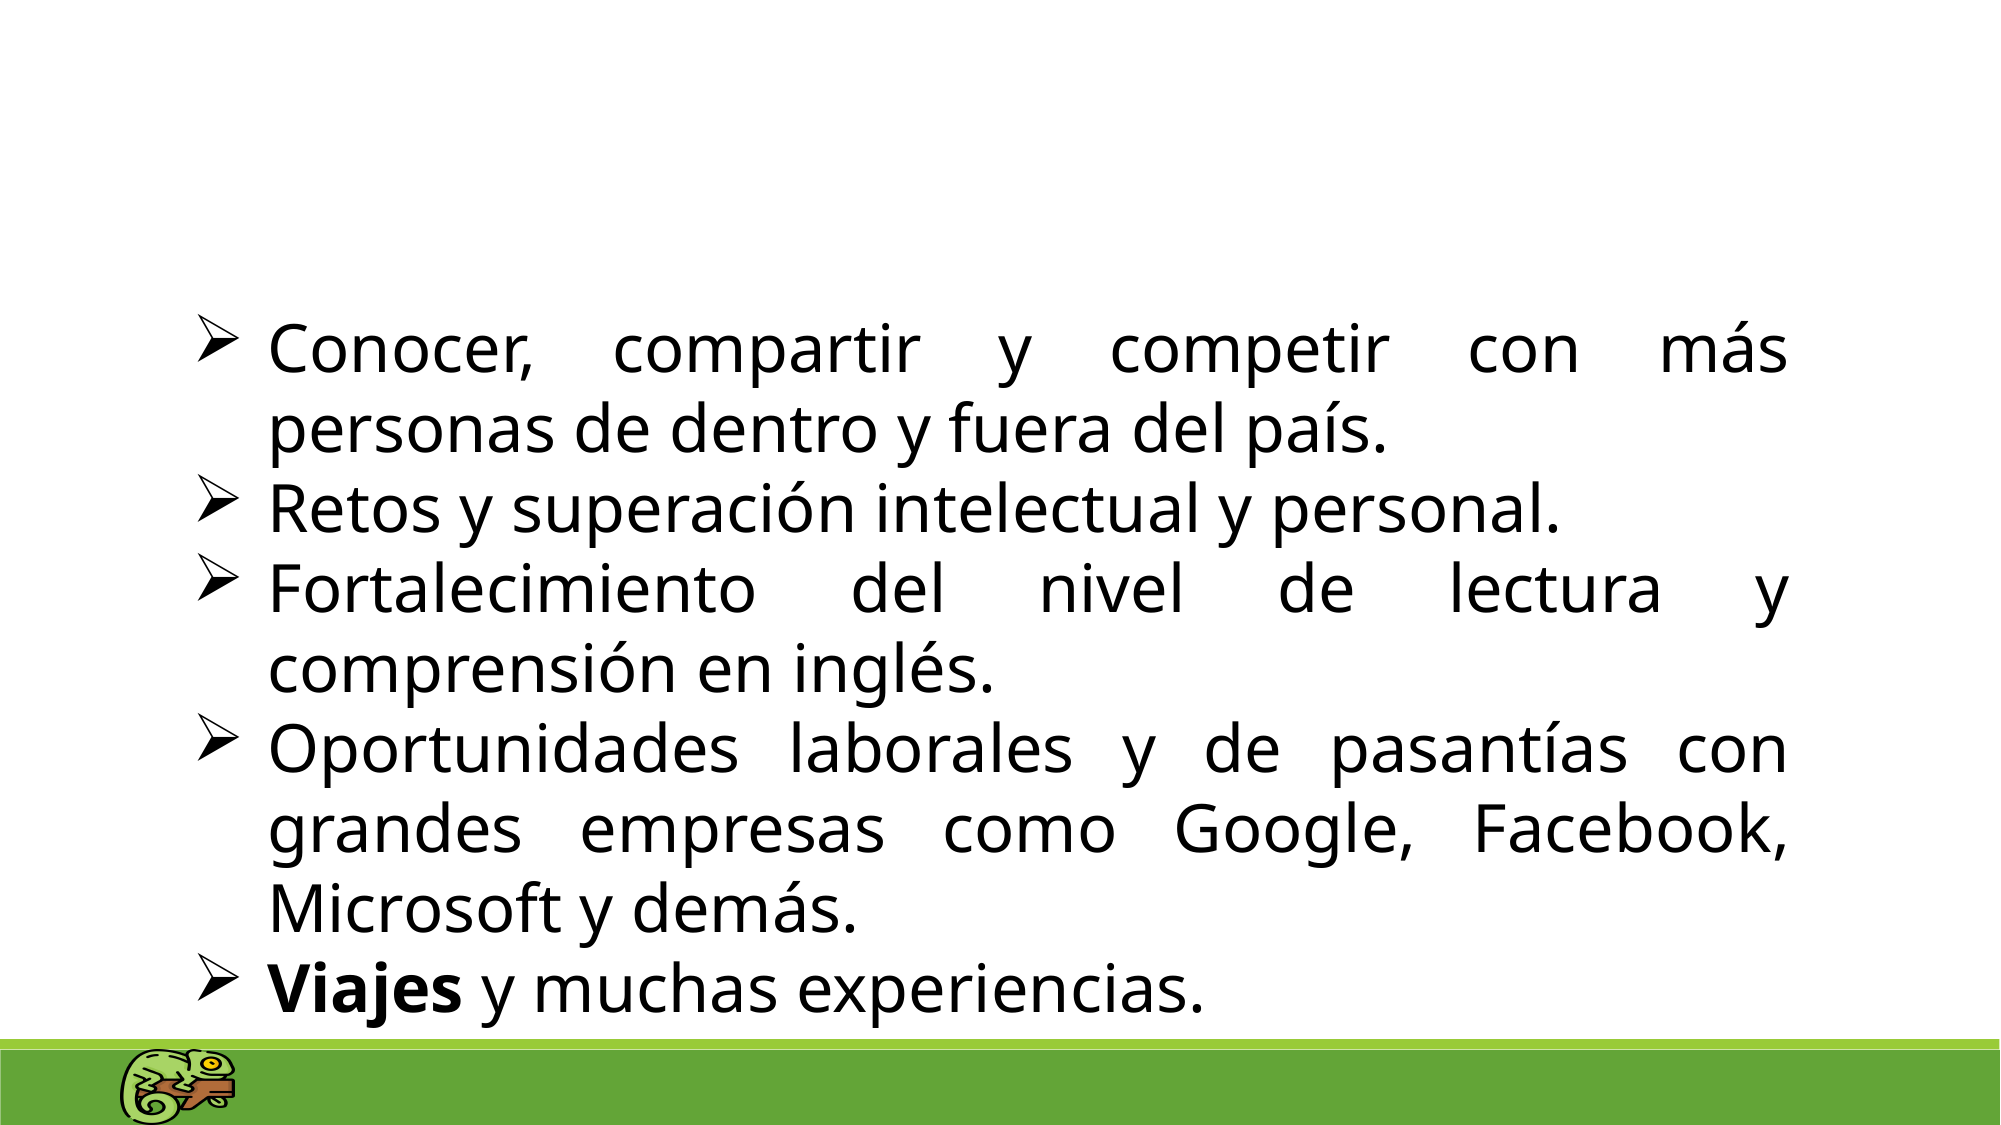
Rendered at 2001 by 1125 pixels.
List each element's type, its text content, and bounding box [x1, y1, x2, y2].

text_box Conocer, compartir y competir con más personas de dentro y fuera del país. Retos y superación intelectual y personal. Fortalecimiento del nivel de lectura y comprensión en inglés. Oportunidades laborales y de pasantías con grandes empresas como Google, Facebook, Microsoft y demás. Viajes y muchas experiencias. [177, 298, 1807, 1034]
picture [120, 1049, 235, 1125]
